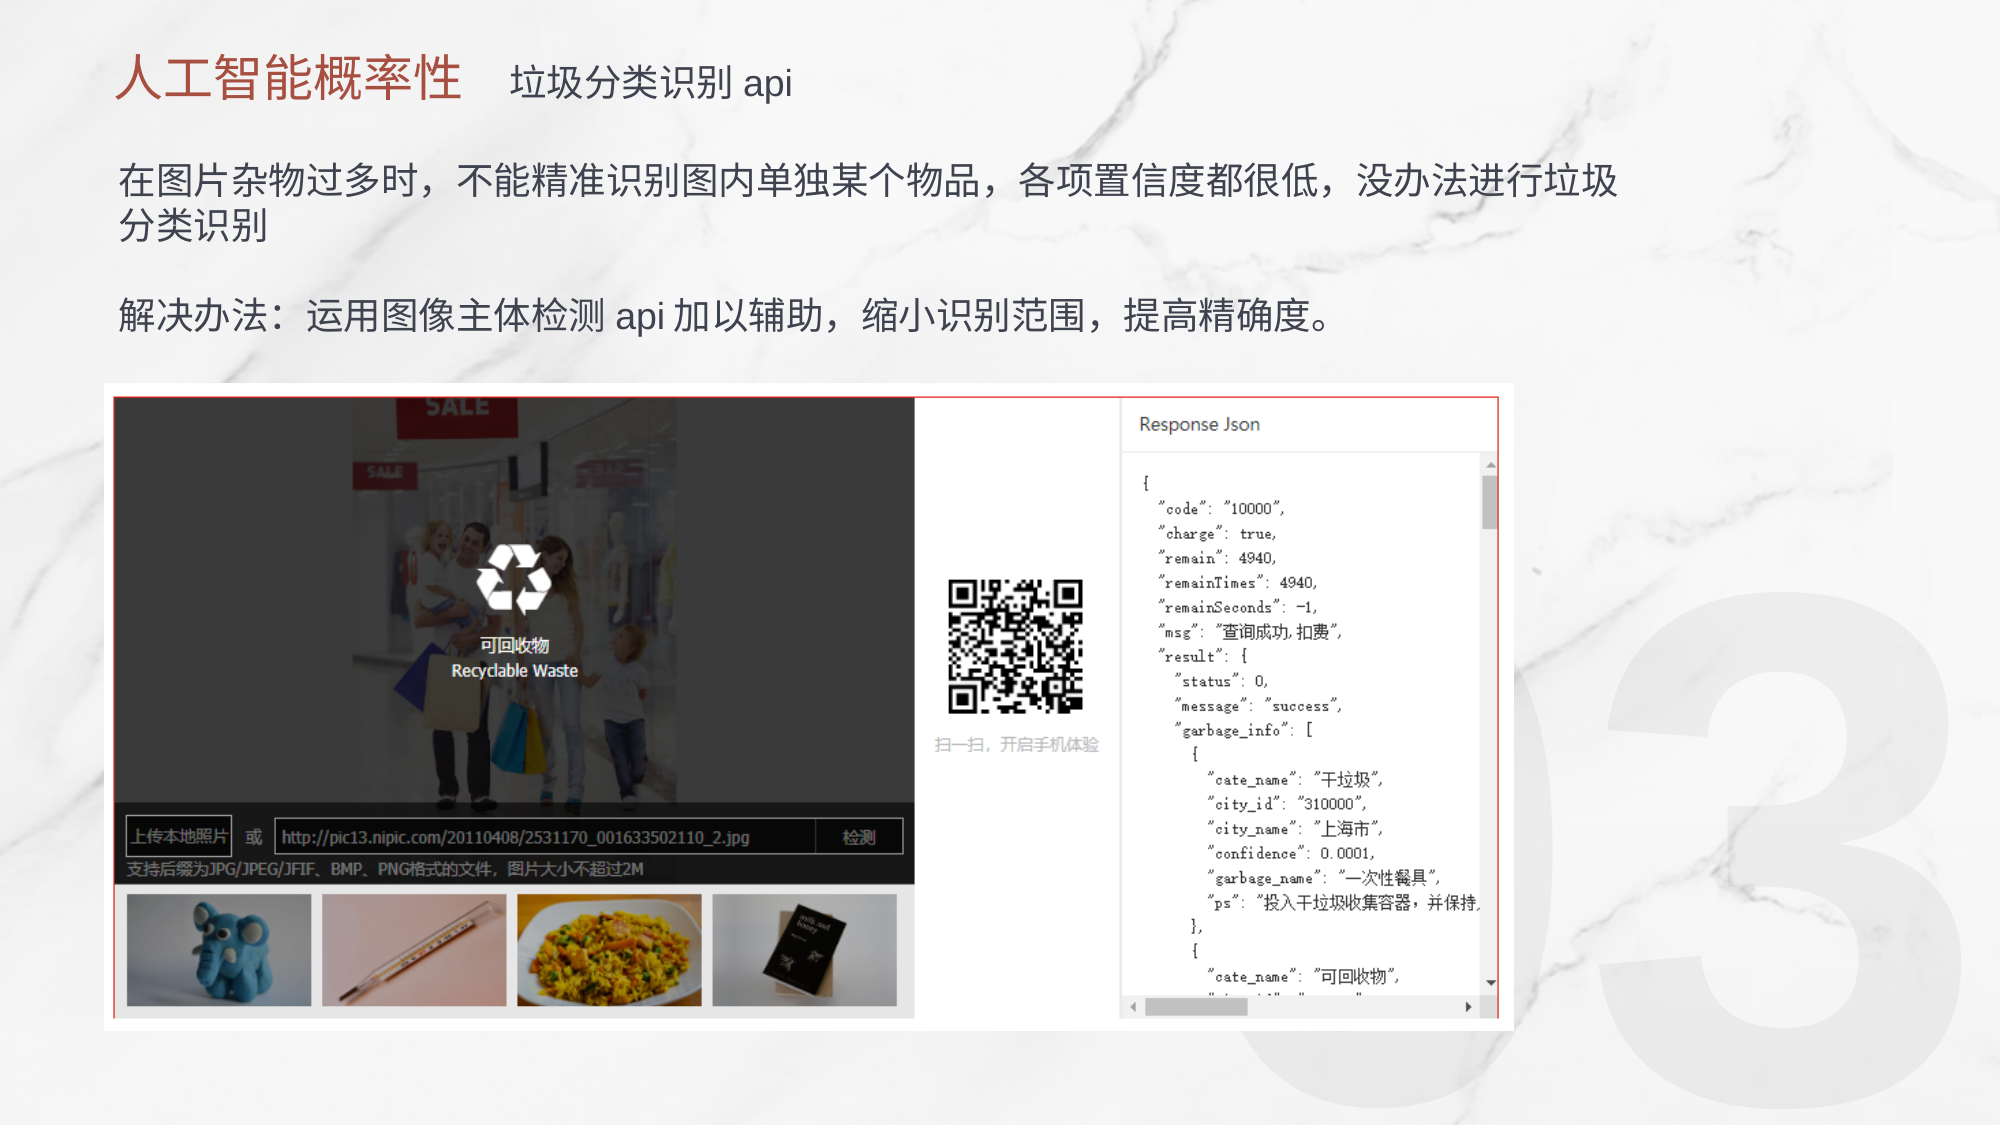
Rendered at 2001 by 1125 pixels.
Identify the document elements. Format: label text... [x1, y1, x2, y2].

text_box 人工智能概率性 [98, 38, 554, 114]
text_box 在图片杂物过多时，不能精准识别图内单独某个物品，各项置信度都很低，没办法进行垃圾分类识别 解决办法：运用图像主体检测api加以辅助，缩小识别范围，提高精确度。 [104, 149, 1665, 345]
text_box 垃圾分类识别api [494, 51, 2000, 112]
picture [0, 0, 2000, 1125]
text_box 03 [1162, 365, 2000, 1125]
